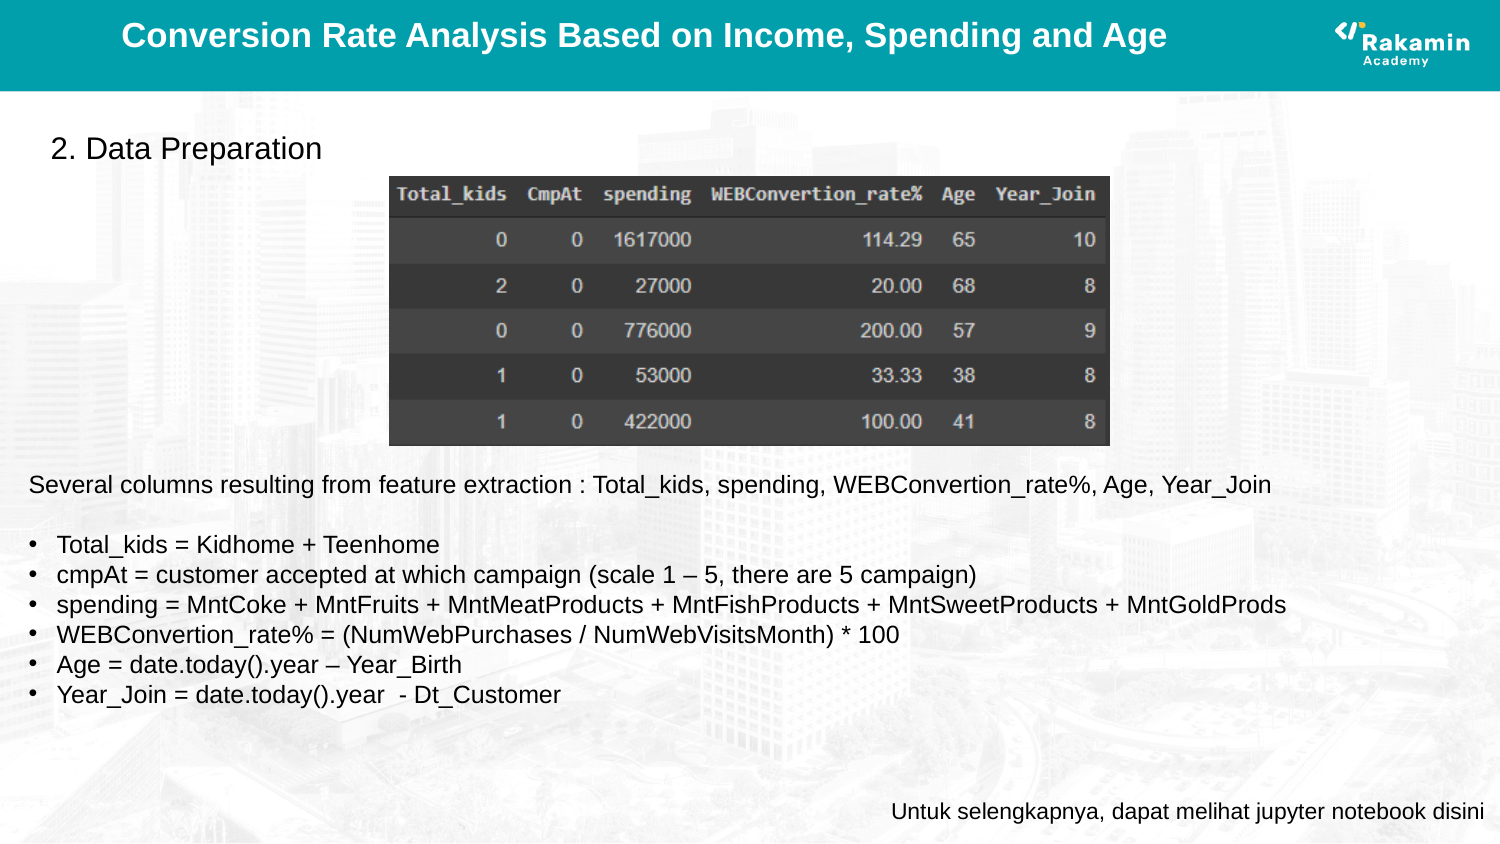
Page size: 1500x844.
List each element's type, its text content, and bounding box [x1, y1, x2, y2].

text_box Untuk selengkapnya, dapat melihat jupyter notebook disini [763, 782, 1500, 838]
text_box Several columns resulting from feature extraction : Total_kids, spending, WEBConvertion_rate%, Age, Year_Join Total_kids = Kidhome + Teenhome cmpAt = customer accepted at which campaign (scale 1 – 5, there are 5 campaign) spending = MntCoke + MntFruits + MntMeatProducts + MntFishProducts + MntSweetProducts + MntGoldProds WEBConvertion_rate% = (NumWebPurchases / NumWebVisitsMonth) * 100 Age = date.today().year – Year_Birth Year_Join = date.today().year - Dt_Customer [13, 461, 1471, 716]
picture [389, 176, 1110, 446]
title Conversion Rate Analysis Based on Income, Spending and Age [0, 0, 1291, 92]
list 2. Data Preparation [13, 107, 1486, 828]
picture [0, 0, 1500, 844]
